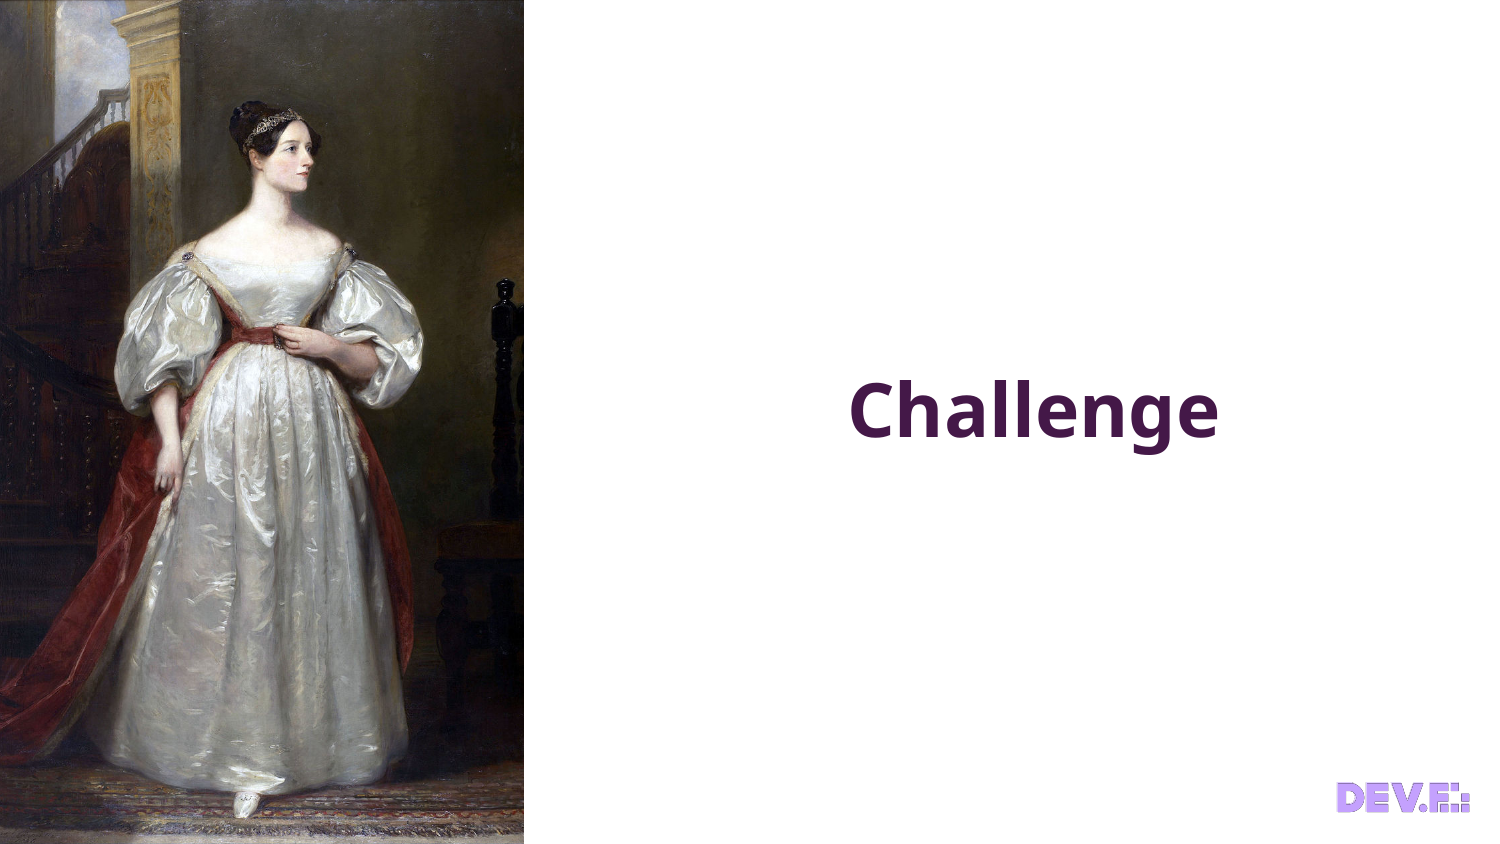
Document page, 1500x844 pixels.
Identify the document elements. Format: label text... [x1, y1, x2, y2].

text_box Challenge [671, 347, 1397, 497]
picture [1330, 776, 1474, 818]
picture [0, 0, 524, 844]
